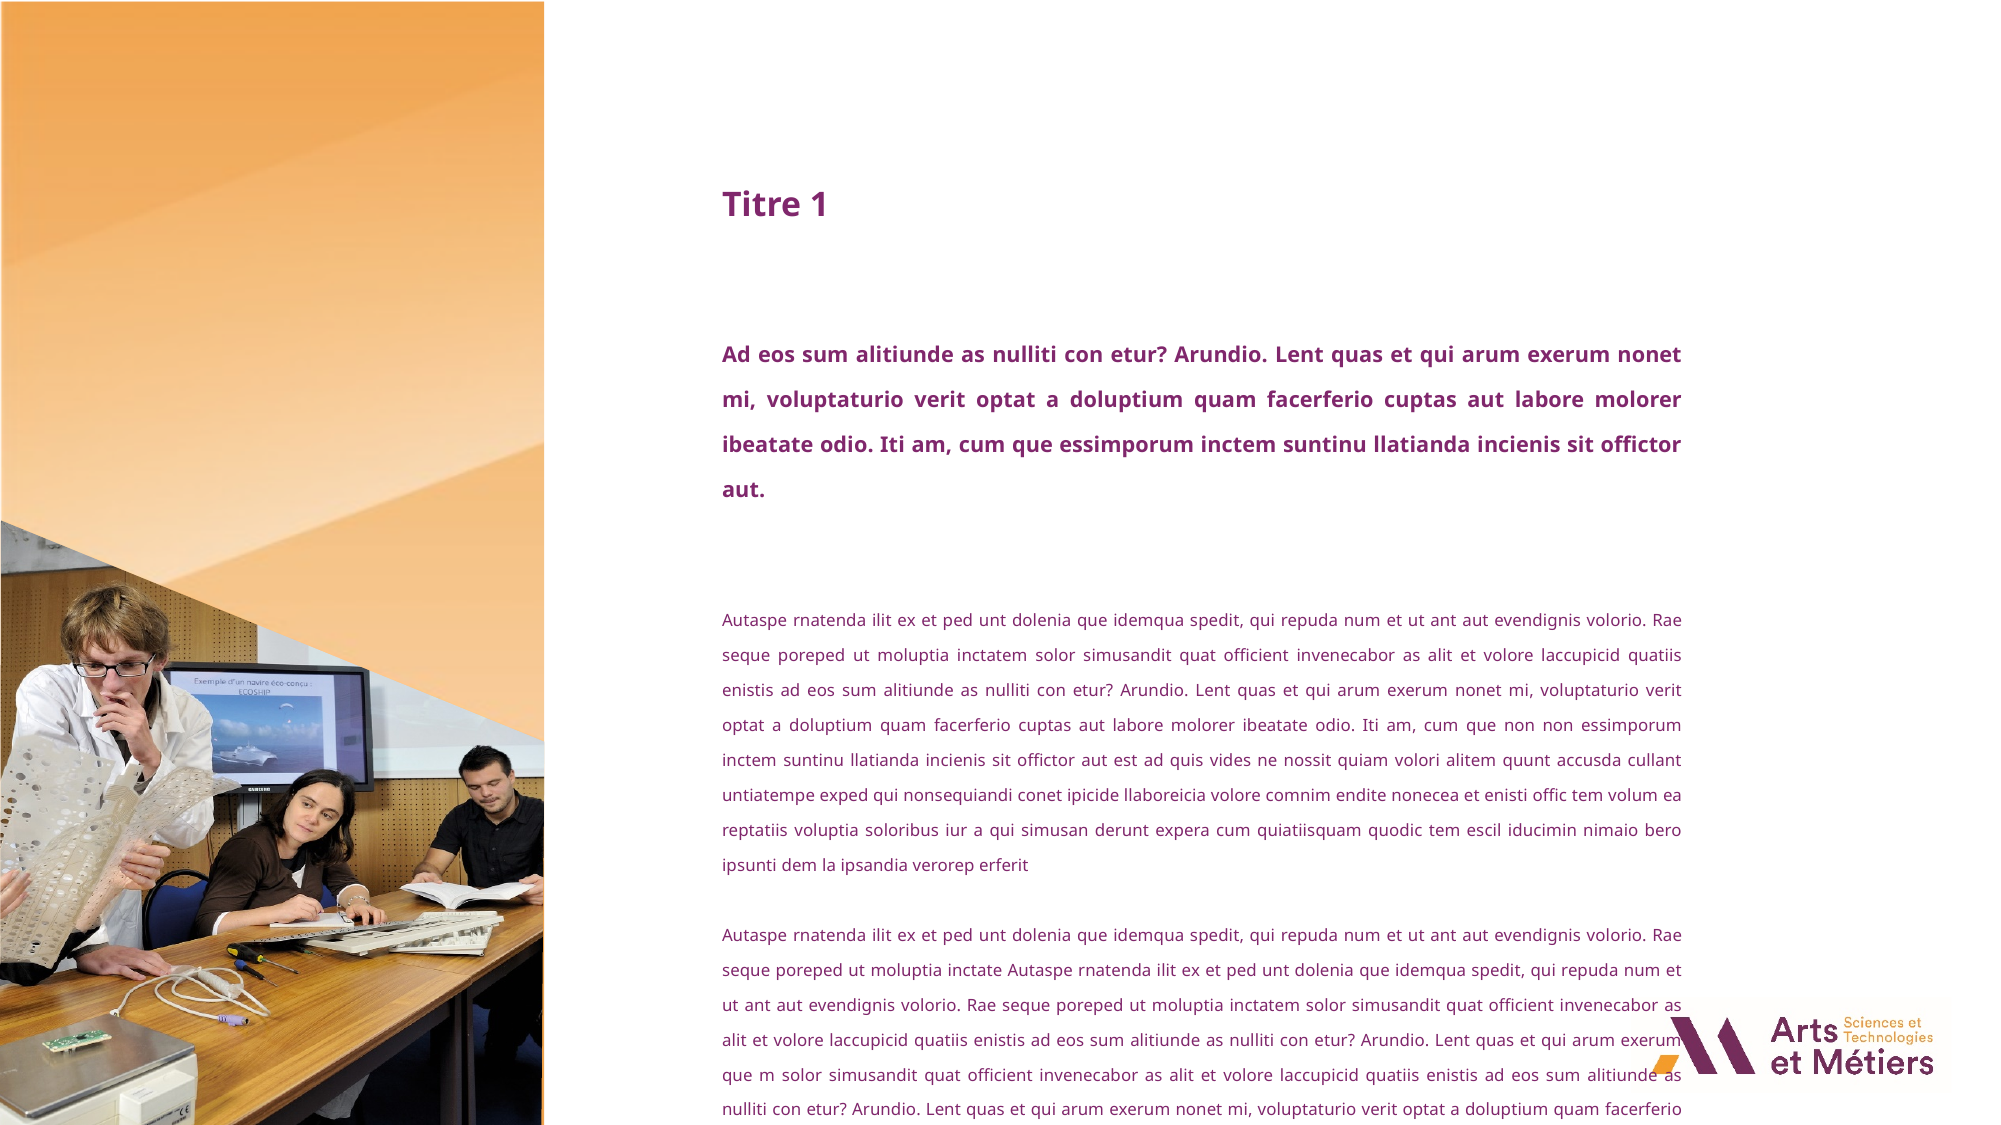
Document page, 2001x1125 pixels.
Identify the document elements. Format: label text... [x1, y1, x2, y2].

picture [1698, 997, 1952, 1093]
text_box [0, 518, 546, 1125]
text_box Titre 1 Ad eos sum alitiunde as nulliti con etur? Arundio. Lent quas et qui arum exerum nonet mi, voluptaturio verit optat a doluptium quam facerferio cuptas aut labore molorer ibeatate odio. Iti am, cum que essimporum inctem suntinu llatianda incienis sit offictor aut. Autaspe rnatenda ilit ex et ped unt dolenia que idemqua spedit, qui repuda num et ut ant aut evendignis volorio. Rae seque poreped ut moluptia inctatem solor simusandit quat officient invenecabor as alit et volore laccupicid quatiis enistis ad eos sum alitiunde as nulliti con etur? Arundio. Lent quas et qui arum exerum nonet mi, voluptaturio verit optat a doluptium quam facerferio cuptas aut labore molorer ibeatate odio. Iti am, cum que non non essimporum inctem suntinu llatianda incienis sit offictor aut est ad quis vides ne nossit quiam volori alitem quunt accusda cullant untiatempe exped qui nonsequiandi conet ipicide llaboreicia volore comnim endite nonecea et enisti offic tem volum ea reptatiis voluptia soloribus iur a qui simusan derunt expera cum quiatiisquam quodic tem escil iducimin nimaio bero ipsunti dem la ipsandia verorep erferit Autaspe rnatenda ilit ex et ped unt dolenia que idemqua spedit, qui repuda num et ut ant aut evendignis volorio. Rae seque poreped ut moluptia inctate Autaspe rnatenda ilit ex et ped unt dolenia que idemqua spedit, qui repuda num et ut ant aut evendignis volorio. Rae seque poreped ut moluptia inctatem solor simusandit quat officient invenecabor as alit et volore laccupicid quatiis enistis ad eos sum alitiunde as nulliti con etur? Arundio. Lent quas et qui arum exerum que m solor simusandit quat officient invenecabor as alit et volore laccupicid quatiis enistis ad eos sum alitiunde as nulliti con etur? Arundio. Lent quas et qui arum exerum nonet mi, voluptaturio verit optat a doluptium quam facerferio cuptas aut labore molorer ibeatate odio. Iti am, cum que [707, 168, 1698, 1125]
picture [2, 1, 545, 740]
